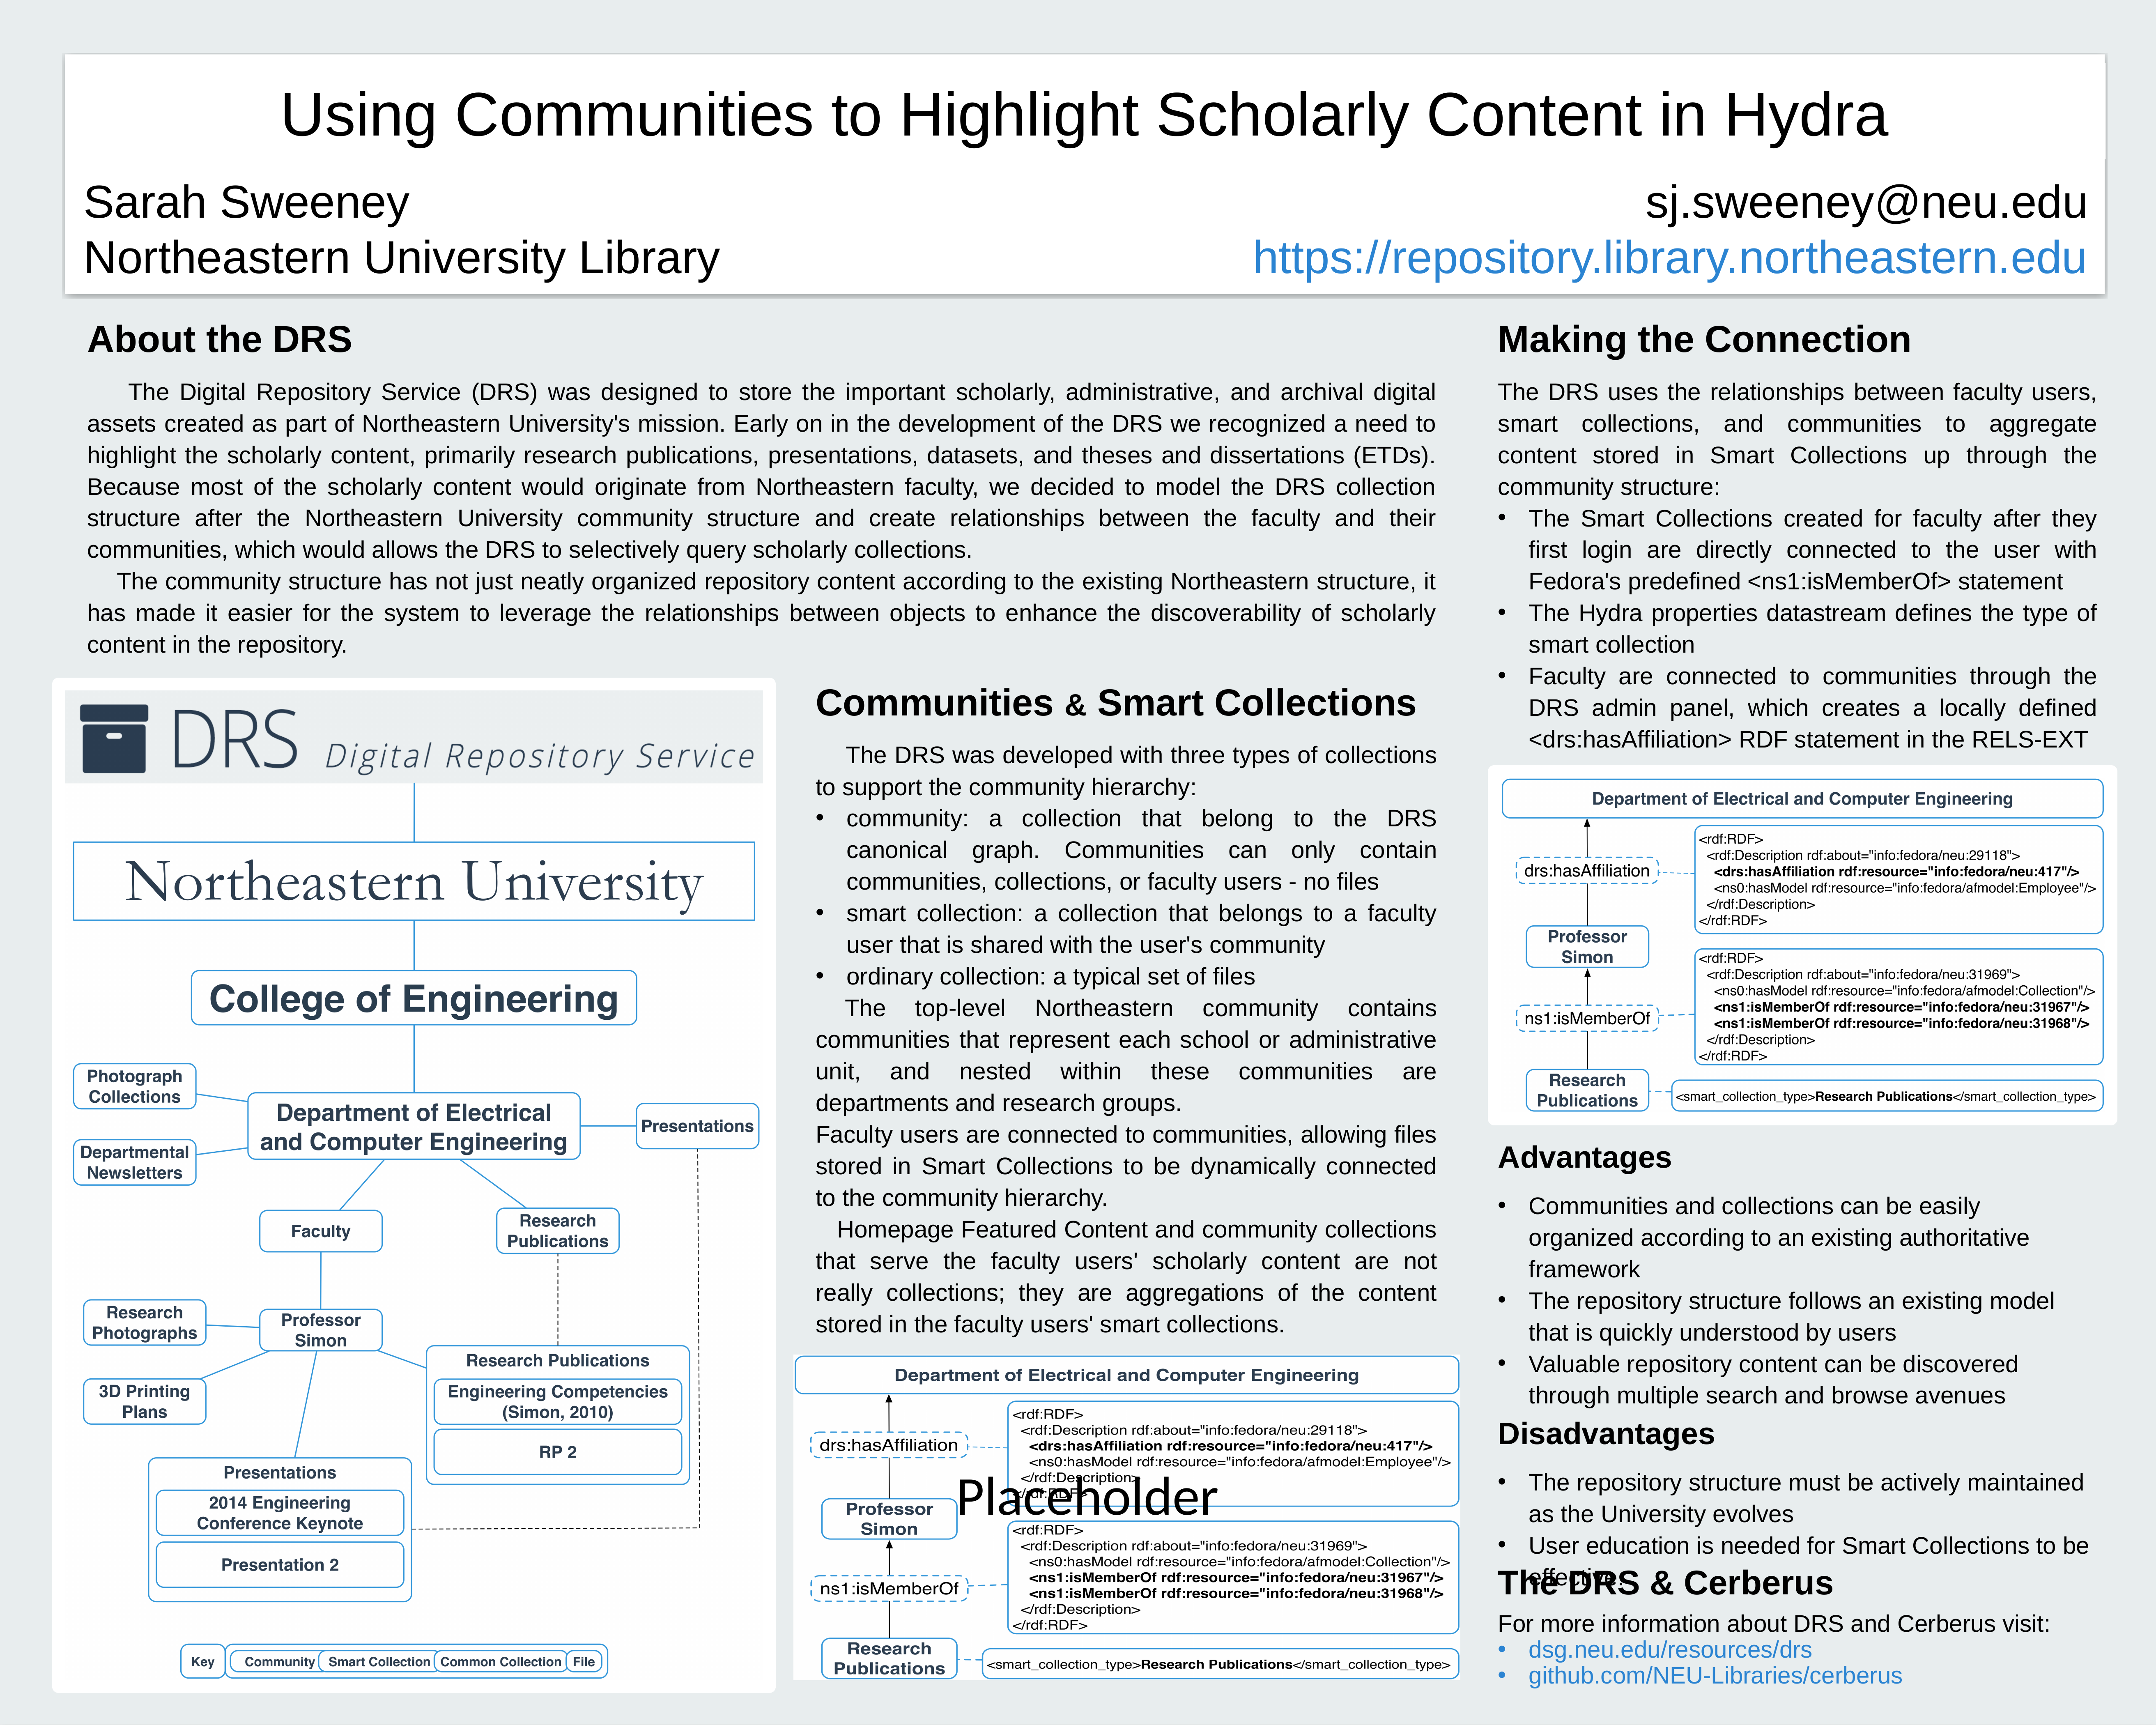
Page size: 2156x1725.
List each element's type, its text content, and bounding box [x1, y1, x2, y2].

text_box [65, 54, 2105, 63]
picture [793, 1355, 1460, 1681]
text_box Using Communities to Highlight Scholarly Content in Hydra [65, 63, 2106, 159]
text_box Communities & Smart Collections The DRS was developed with three types of collections to support the community hierarchy: community: a collection that belong to the DRS canonical graph. Communities can only contain communities, collections, or faculty users - no files smart collection: a collection that belongs to a faculty user that is shared with the user's community ordinary collection: a typical set of files The top-level Northeastern community contains communities that represent each school or administrative unit, and nested within these communities are departments and research groups. Faculty users are connected to communities, allowing files stored in Smart Collections to be dynamically connected to the community hierarchy. Homepage Featured Content and community collections that serve the faculty users' scholarly content are not really collections; they are aggregations of the content stored in the faculty users' smart collections. [793, 672, 1460, 1348]
text_box The DRS & Cerberus For more information about DRS and Cerberus visit: dsg.neu.edu/resources/drs github.com/NEU-Libraries/cerberus [1476, 1601, 2115, 1700]
text_box Advantages Communities and collections can be easily organized according to an existing authoritative framework The repository structure follows an existing model that is quickly understood by users Valuable repository content can be discovered through multiple search and browse avenues Disadvantages The repository structure must be actively maintained as the University evolves User education is needed for Smart Collections to be effective. [1476, 1130, 2115, 1601]
text_box Making the Connection The DRS uses the relationships between faculty users, smart collections, and communities to aggregate content stored in Smart Collections up through the community structure: The Smart Collections created for faculty after they first login are directly connected to the user with Fedora's predefined <ns1:isMemberOf> statement The Hydra properties datastream defines the type of smart collection Faculty are connected to communities through the DRS admin panel, which creates a locally defined <drs:hasAffiliation> RDF statement in the RELS-EXT [1476, 308, 2120, 764]
text_box [0, 0, 2156, 1725]
text_box sj.sweeney@neu.edu https://repository.library.northeastern.edu [878, 160, 2110, 294]
picture [65, 690, 763, 1681]
text_box Sarah Sweeney Northeastern University Library [62, 160, 878, 294]
text_box About the DRS The Digital Repository Service (DRS) was designed to store the important scholarly, administrative, and archival digital assets created as part of Northeastern University's mission. Early on in the development of the DRS we recognized a need to highlight the scholarly content, primarily research publications, presentations, datasets, and theses and dissertations (ETDs). Because most of the scholarly content would originate from Northeastern faculty, we decided to model the DRS collection structure after the Northeastern University community structure and create relationships between the faculty and their communities, which would allows the DRS to selectively query scholarly collections. The community structure has not just neatly organized repository content according to the existing Northeastern structure, it has made it easier for the system to leverage the relationships between objects to enhance the discoverability of scholarly content in the repository. [65, 308, 1460, 669]
picture [1501, 777, 2105, 1113]
